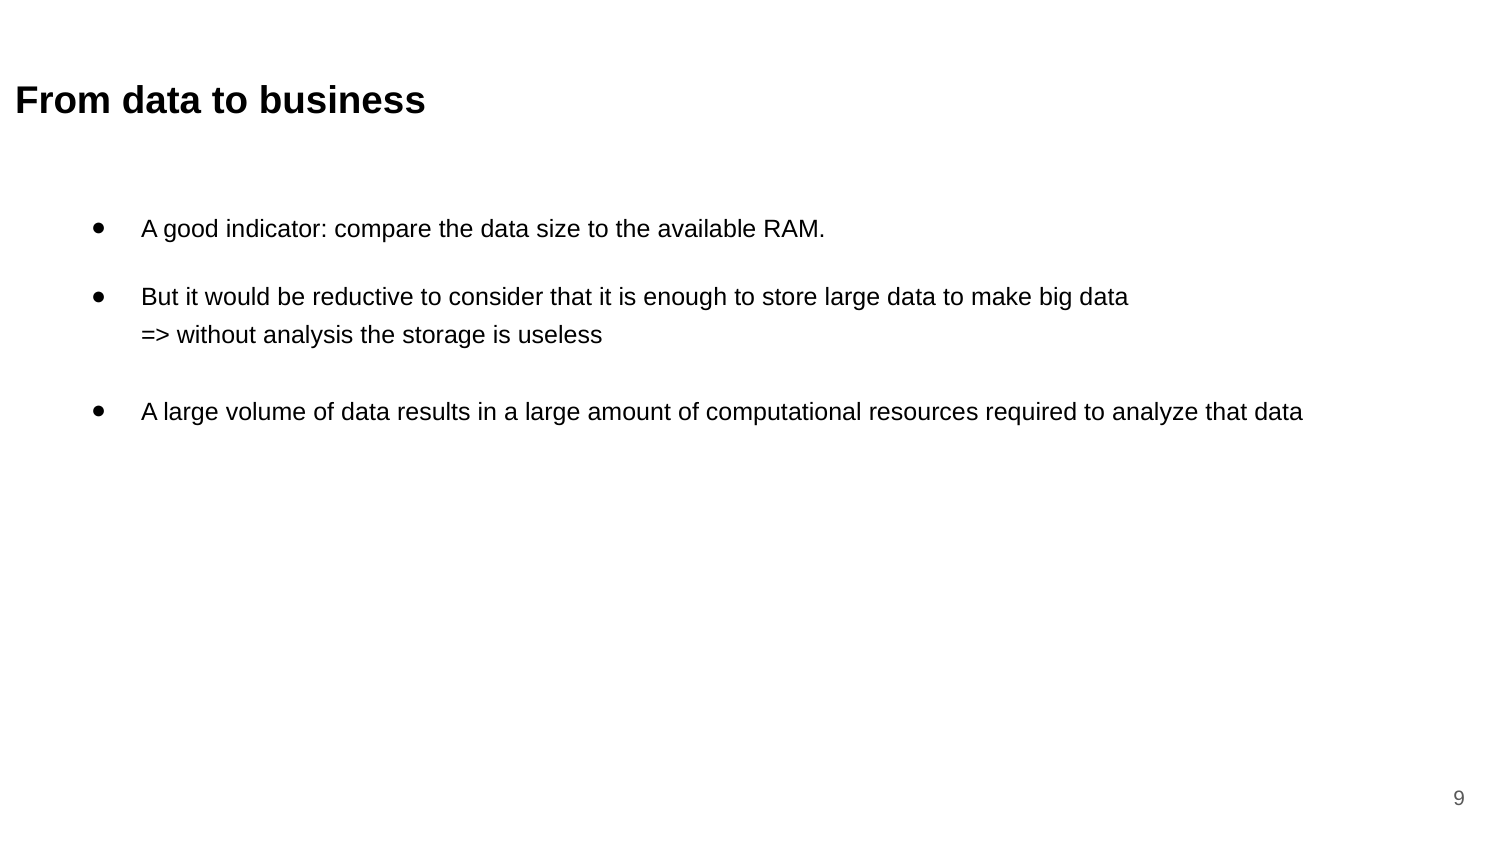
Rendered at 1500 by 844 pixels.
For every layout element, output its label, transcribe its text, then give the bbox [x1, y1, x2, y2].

title From data to business [0, 0, 1398, 181]
slide_number ‹#› [1389, 764, 1480, 830]
list A good indicator: compare the data size to the available RAM. But it would be reductive to consider that it is enough to store large data to make big data => without analysis the storage is useless A large volume of data results in a large amount of computational resources required to analyze that data [51, 189, 1449, 750]
